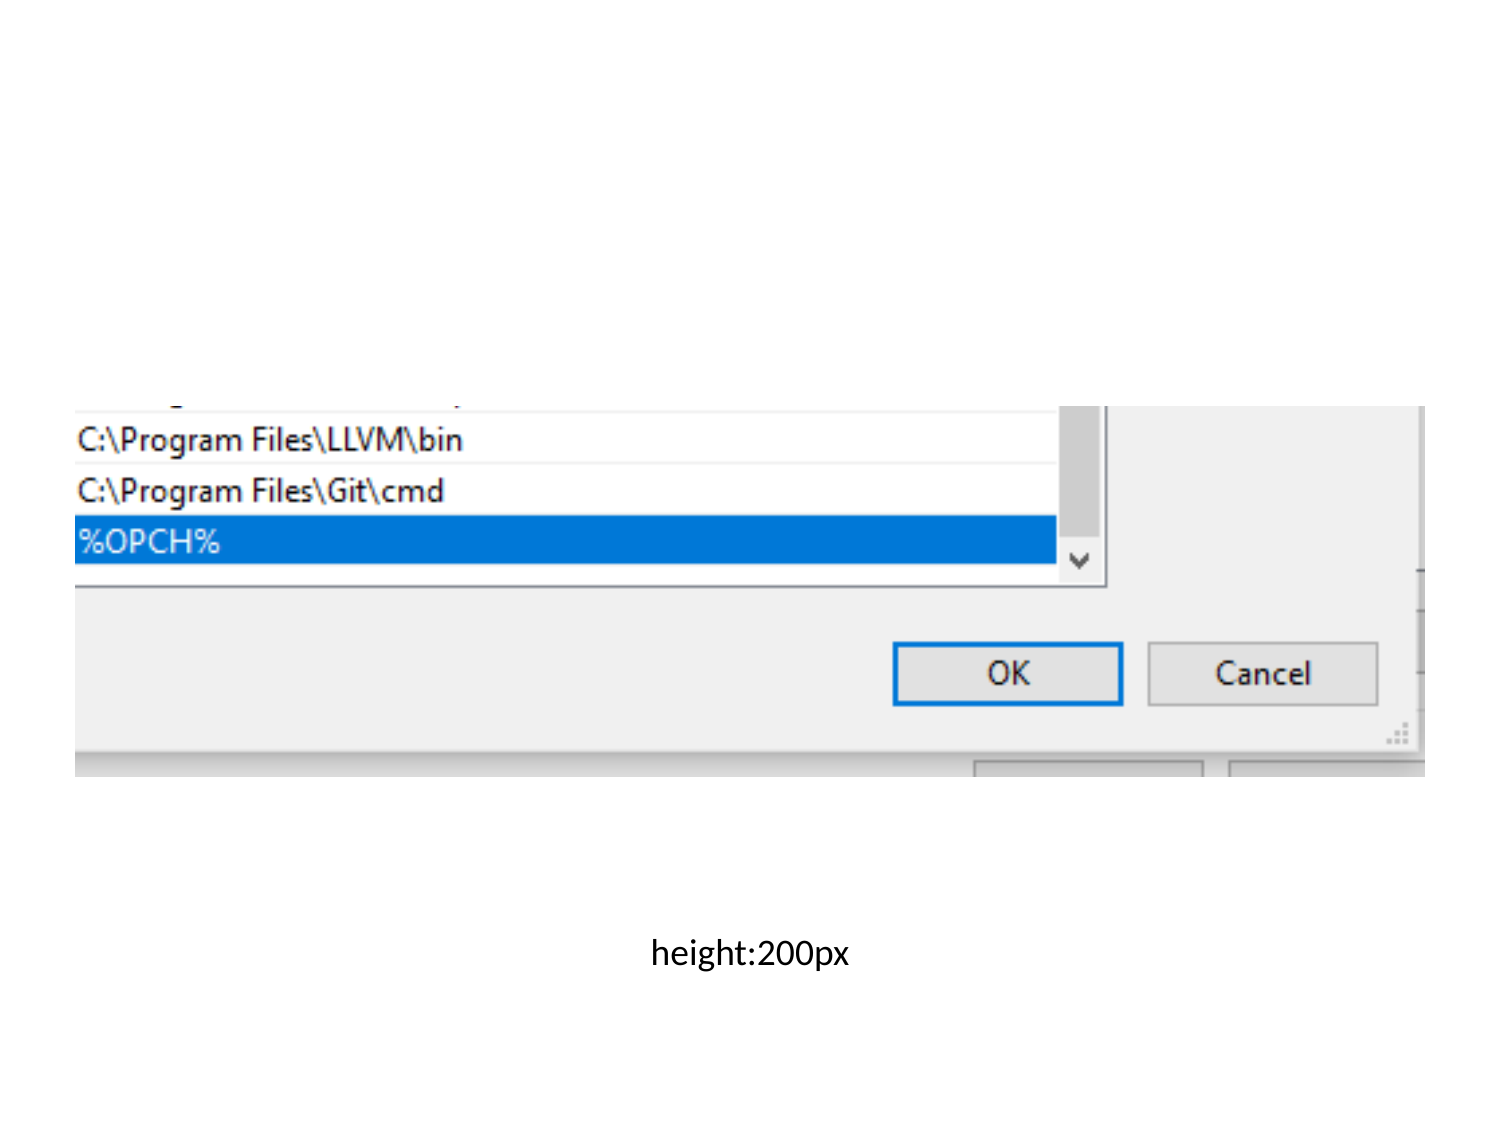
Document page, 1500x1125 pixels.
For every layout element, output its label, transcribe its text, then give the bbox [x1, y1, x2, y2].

picture [74, 405, 1426, 778]
text_box height:200px [74, 920, 1425, 1005]
